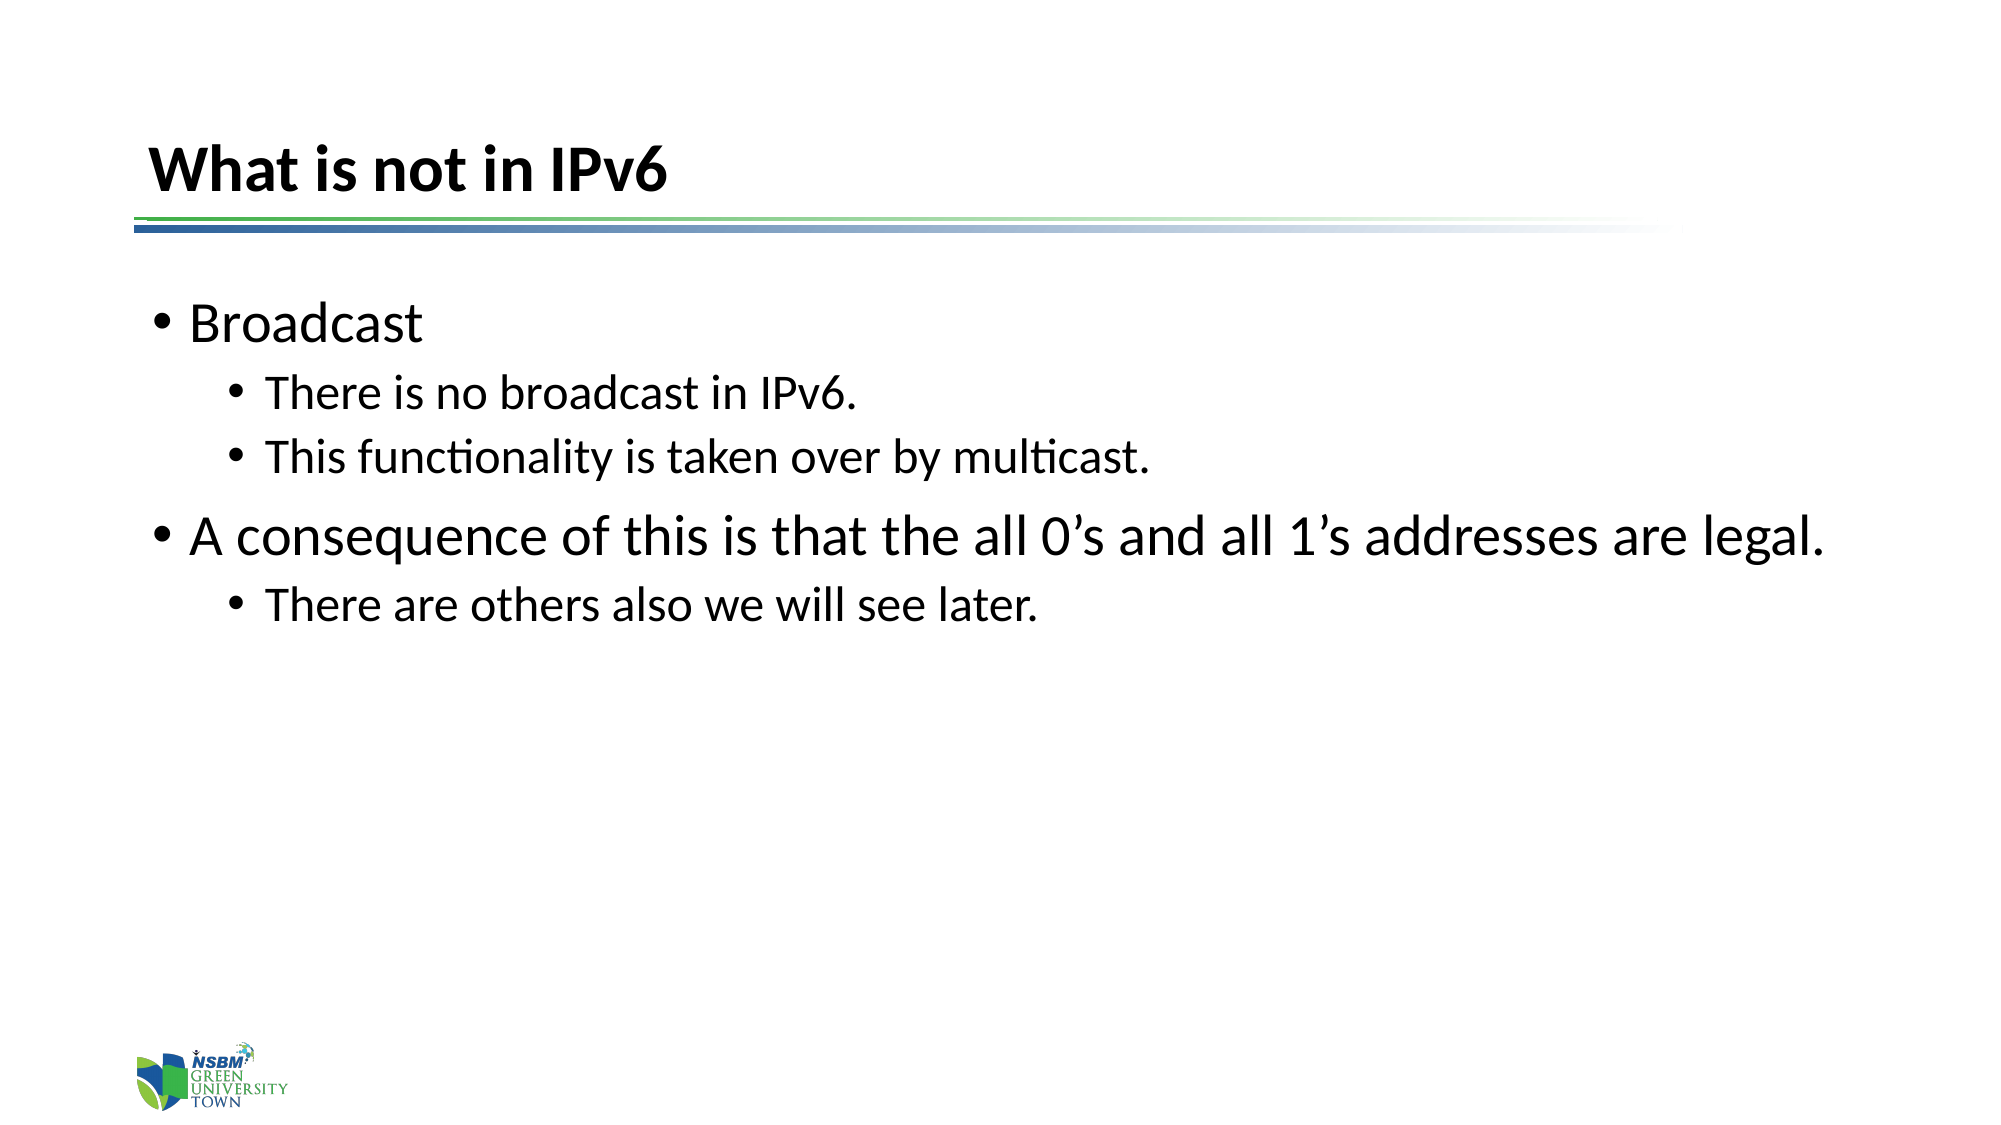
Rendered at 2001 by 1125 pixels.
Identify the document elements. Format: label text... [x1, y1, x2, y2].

text_box [127, 48, 1827, 236]
list Broadcast There is no broadcast in IPv6. This functionality is taken over by multicast. A consequence of this is that the all 0’s and all 1’s addresses are legal. There are others also we will see later. [137, 285, 1863, 999]
picture [137, 1042, 288, 1111]
title What is not in IPv6 [133, 85, 1859, 256]
